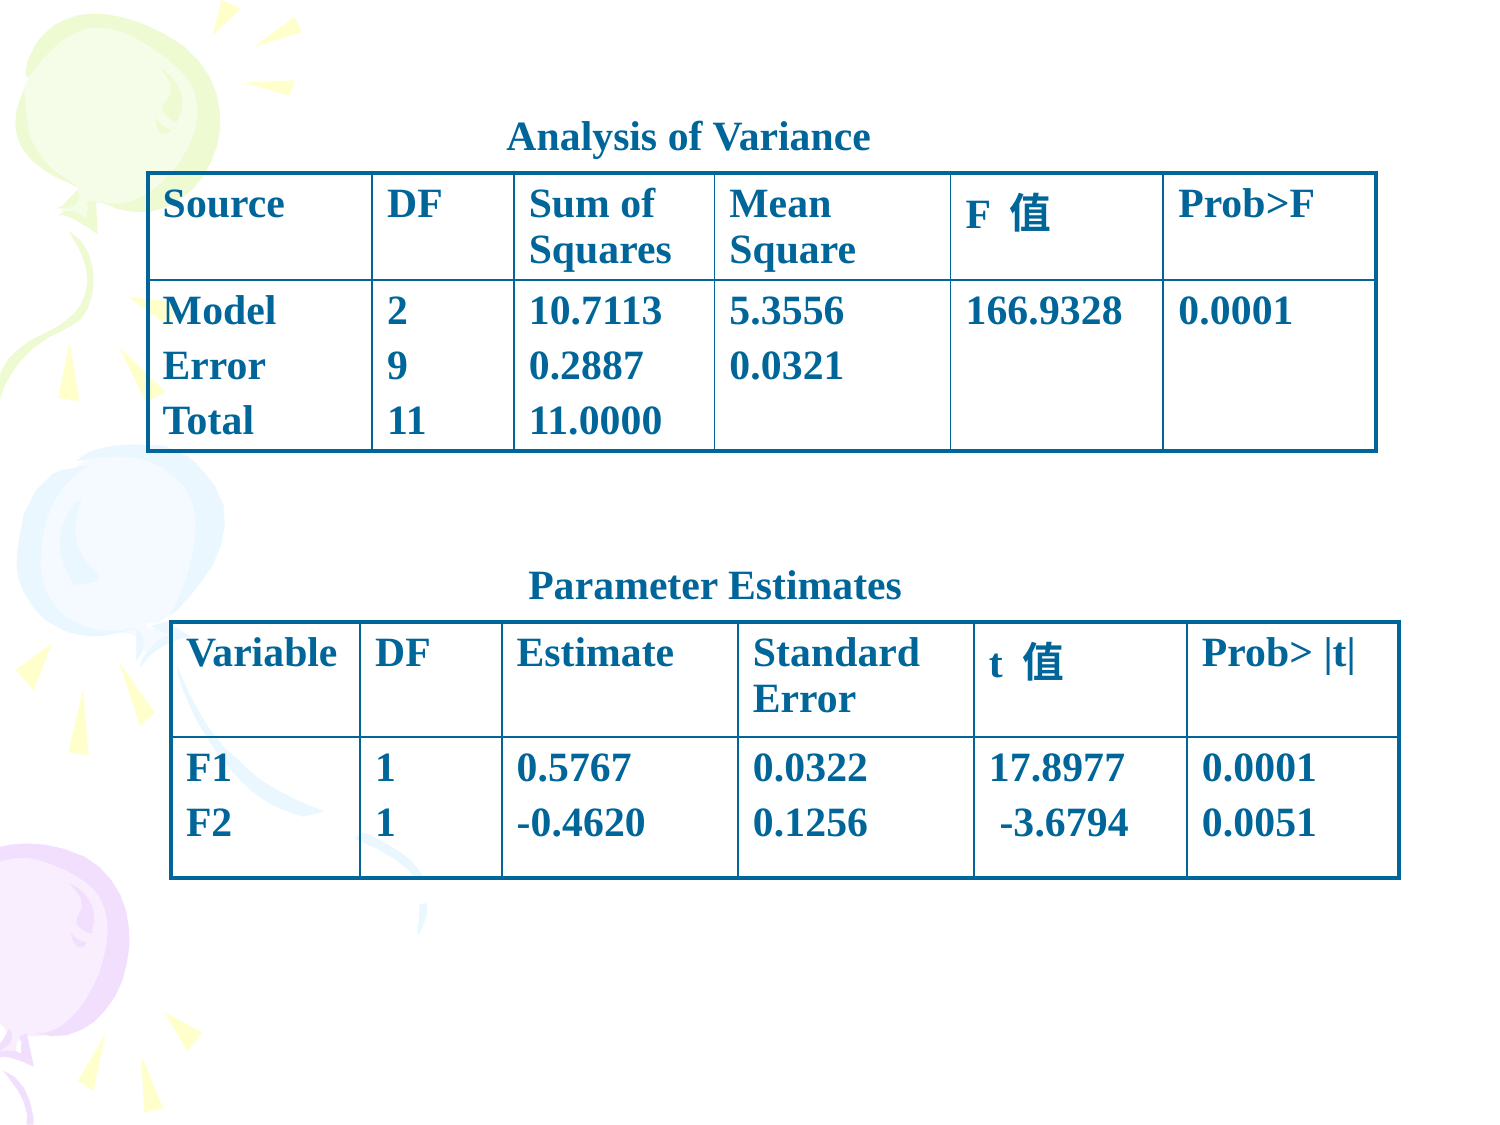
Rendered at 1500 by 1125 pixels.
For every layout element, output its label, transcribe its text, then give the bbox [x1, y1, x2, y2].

table_header t 值 [975, 624, 1186, 736]
table_header F 值 [951, 175, 1162, 279]
table_header Sum of Squares [515, 175, 714, 279]
table_cell 166.9328 [951, 281, 1162, 449]
table_header Source [150, 175, 371, 279]
table_cell 5.3556 0.0321 [715, 281, 950, 449]
table_cell Model Error Total [150, 281, 371, 449]
table_cell 0.0322 0.1256 [739, 738, 973, 876]
table_cell 0.0001 0.0051 [1188, 738, 1397, 876]
list [75, 262, 738, 994]
table_cell 0.0001 [1164, 281, 1374, 449]
table_cell 10.7113 0.2887 11.0000 [515, 281, 714, 449]
table_cell 0.5767 -0.4620 [503, 738, 737, 876]
table_header Prob> |t| [1188, 624, 1397, 736]
table_header DF [361, 624, 501, 736]
table_header Variable [173, 624, 359, 736]
text_box Parameter Estimates [513, 550, 917, 616]
text_box Analysis of Variance [491, 101, 887, 167]
table_cell 2 9 11 [373, 281, 513, 449]
table_header Estimate [503, 624, 737, 736]
table_cell 17.8977 -3.6794 [975, 738, 1186, 876]
table_header Standard Error [739, 624, 973, 736]
table_cell 1 1 [361, 738, 501, 876]
table_cell F1 F2 [173, 738, 359, 876]
table_header Mean Square [715, 175, 950, 279]
table_header DF [373, 175, 513, 279]
table_header Prob>F [1164, 175, 1374, 279]
